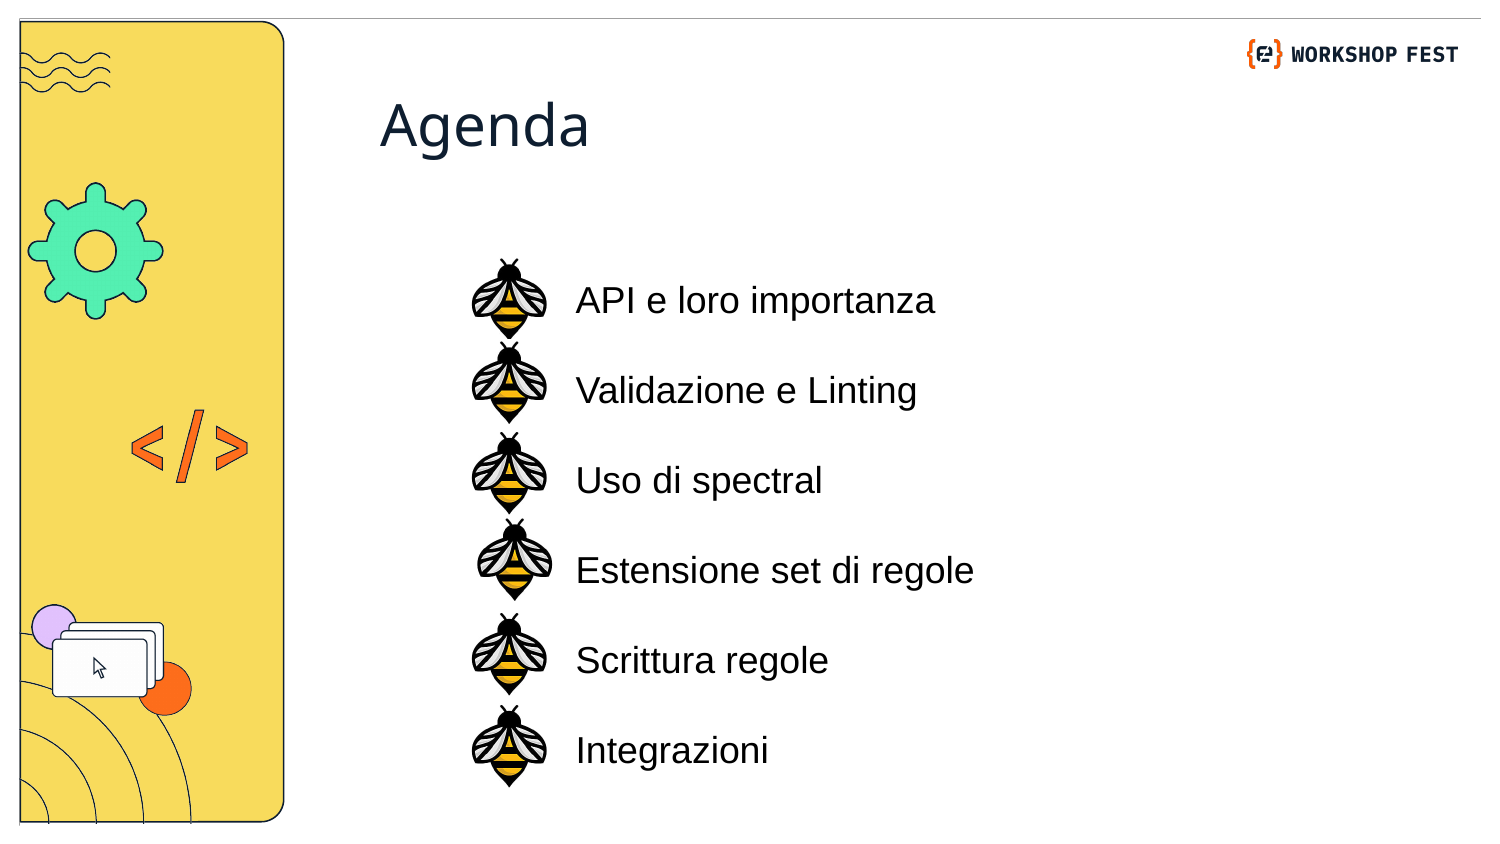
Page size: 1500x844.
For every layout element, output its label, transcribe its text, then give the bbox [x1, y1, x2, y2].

picture [0, 0, 1500, 844]
text_box API e loro importanza Validazione e Linting Uso di spectral Estensione set di regole Scrittura regole Integrazioni [560, 268, 1070, 467]
title Agenda [380, 72, 1323, 167]
